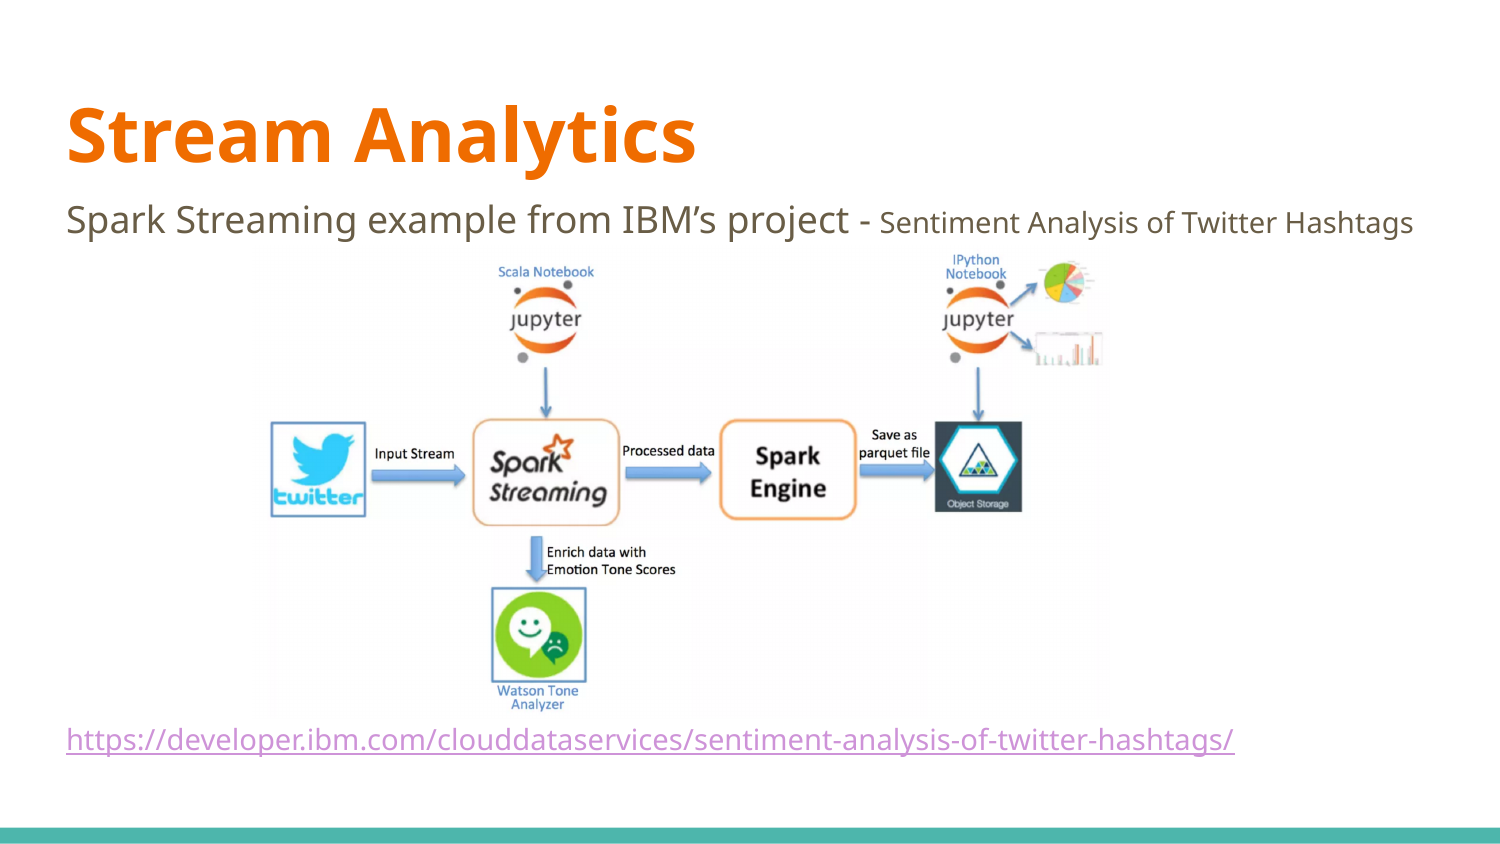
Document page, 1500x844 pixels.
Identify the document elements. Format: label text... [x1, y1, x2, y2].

title Stream Analytics [51, 72, 1449, 174]
picture [251, 244, 1110, 719]
list Spark Streaming example from IBM’s project - Sentiment Analysis of Twitter Hashtags https://developer.ibm.com/clouddataservices/sentiment-analysis-of-twitter-hashtags/ [51, 174, 1449, 795]
